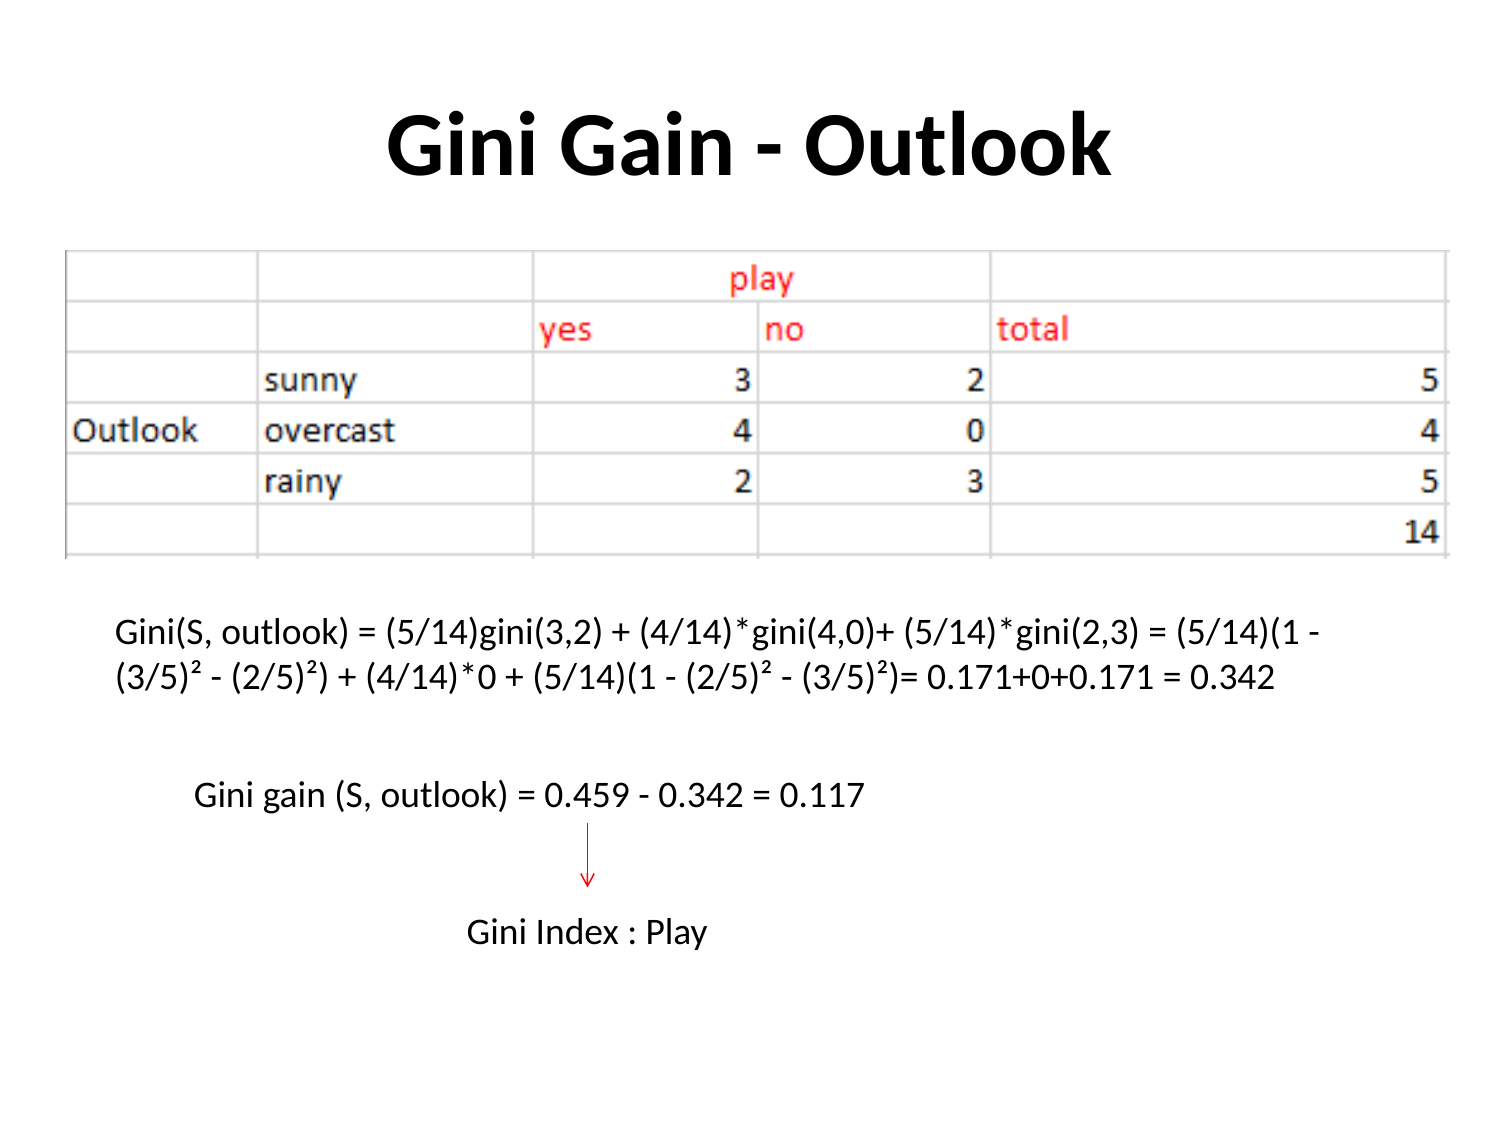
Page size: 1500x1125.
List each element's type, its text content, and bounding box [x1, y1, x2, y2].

text_box Gini(S, outlook) = (5/14)gini(3,2) + (4/14)*gini(4,0)+ (5/14)*gini(2,3) = (5/14)(1 - (3/5)² - (2/5)²) + (4/14)*0 + (5/14)(1 - (2/5)² - (3/5)²)= 0.171+0+0.171 = 0.342 [99, 599, 1400, 705]
title Gini Gain - Outlook [75, 45, 1425, 233]
text_box Gini gain (S, outlook) = 0.459 - 0.342 = 0.117 [179, 762, 881, 823]
text_box Gini Index : Play [451, 899, 723, 960]
picture [64, 250, 1451, 560]
